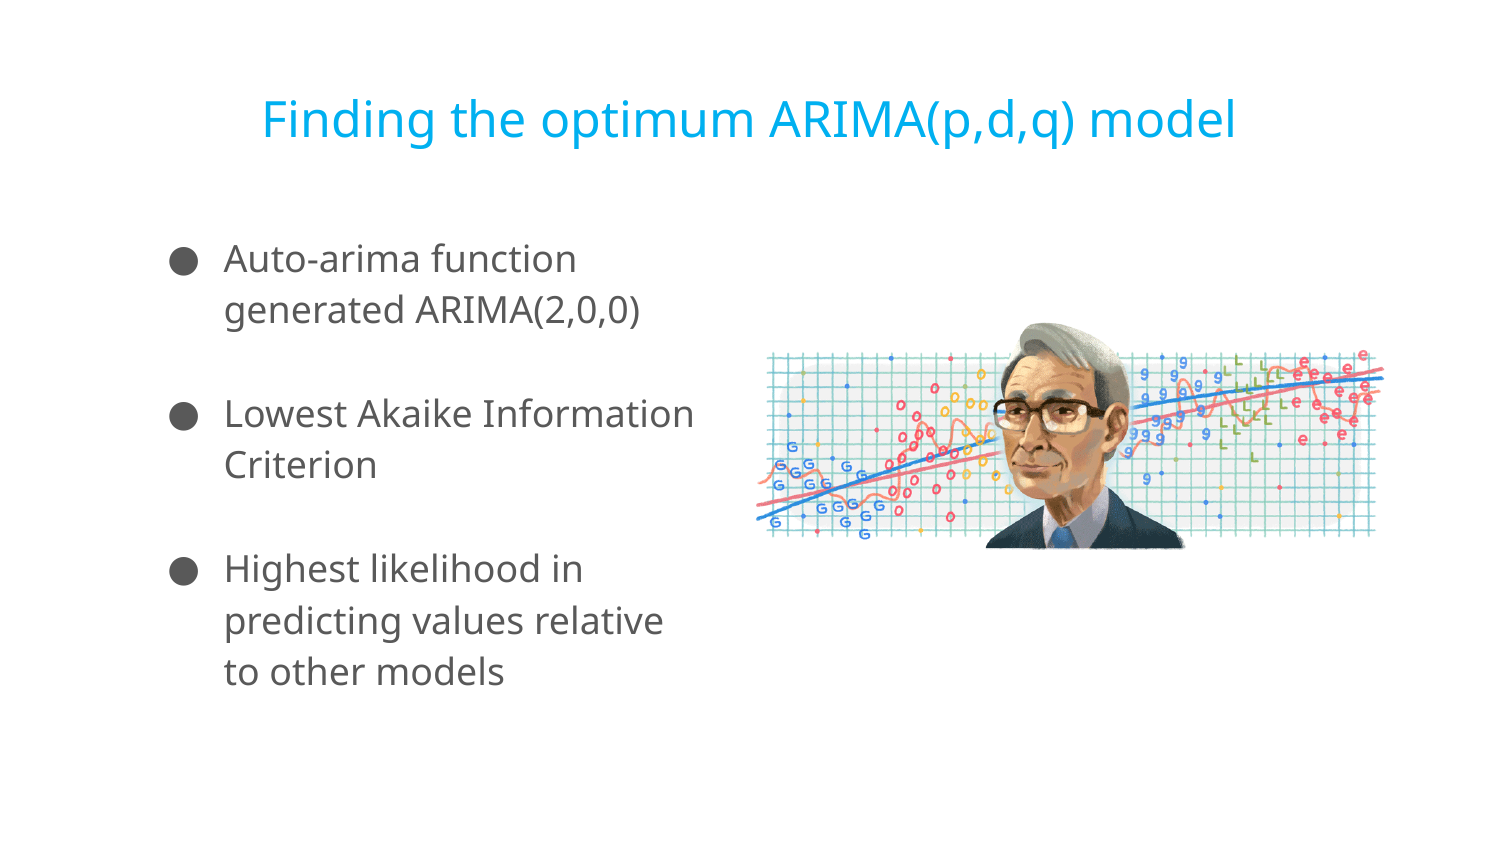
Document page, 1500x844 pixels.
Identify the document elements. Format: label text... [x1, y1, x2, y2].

title Finding the optimum ARIMA(p,d,q) model [51, 72, 1449, 167]
picture [746, 313, 1393, 564]
list Auto-arima function generated ARIMA(2,0,0) Lowest Akaike Information Criterion Highest likelihood in predicting values relative to other models [133, 212, 719, 774]
